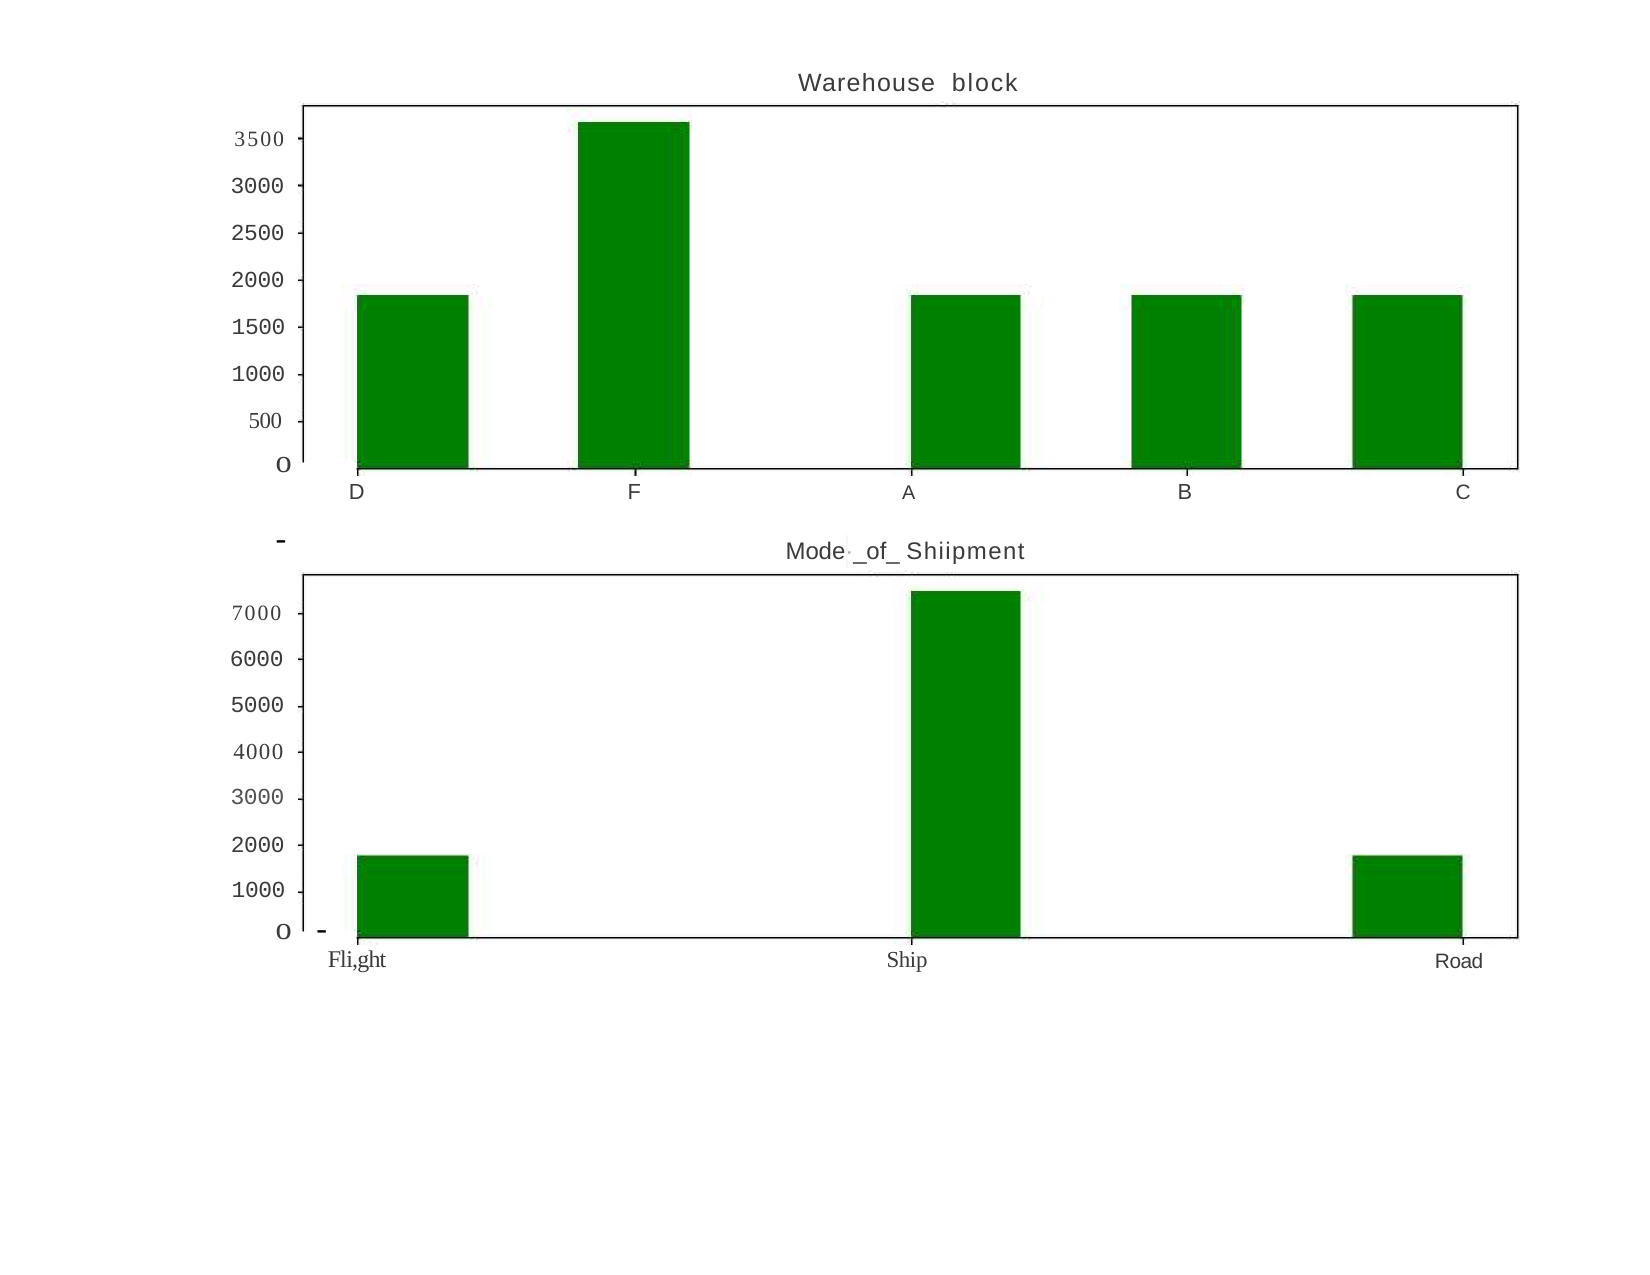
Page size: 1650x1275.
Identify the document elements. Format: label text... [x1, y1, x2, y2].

text_box 6000 5000 4000 3000 2000 1000 o - Fli,ght [227, 641, 388, 973]
text_box A [900, 484, 919, 504]
text_box Ship [884, 952, 935, 973]
text_box Warehouse block [796, 63, 1025, 96]
text_box C [1453, 484, 1473, 504]
text_box F [625, 484, 642, 505]
text_box Road [1433, 952, 1491, 973]
picture [298, 101, 1520, 476]
text_box D [346, 484, 369, 505]
text_box 3500 3000 2500 2000 1500 1000 500 o - [228, 122, 337, 557]
text_box B [1175, 484, 1196, 505]
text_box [298, 534, 1521, 945]
text_box 7000 [229, 595, 287, 625]
